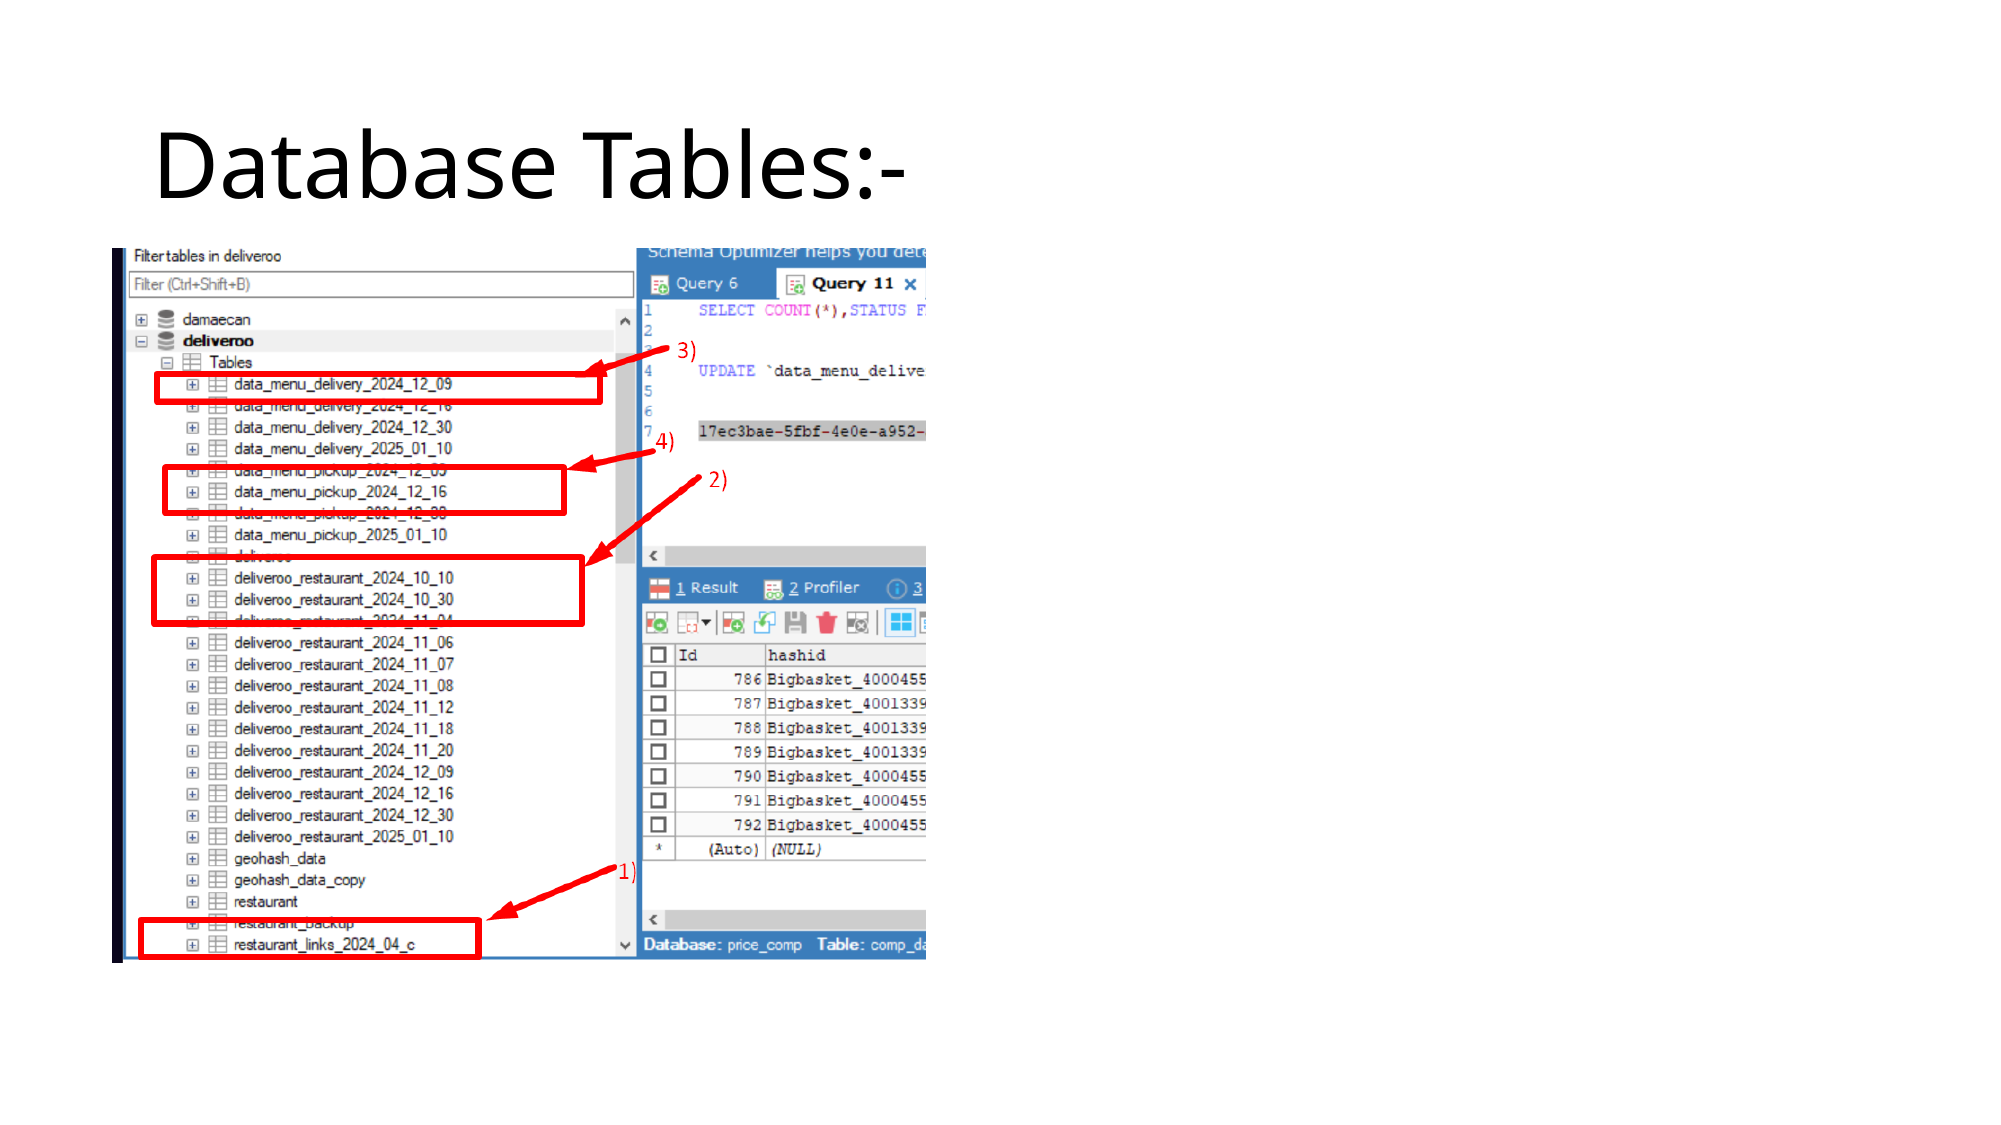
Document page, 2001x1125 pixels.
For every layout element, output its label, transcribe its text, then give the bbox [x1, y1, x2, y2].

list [112, 248, 926, 963]
title Database Tables:- [137, 59, 1863, 278]
